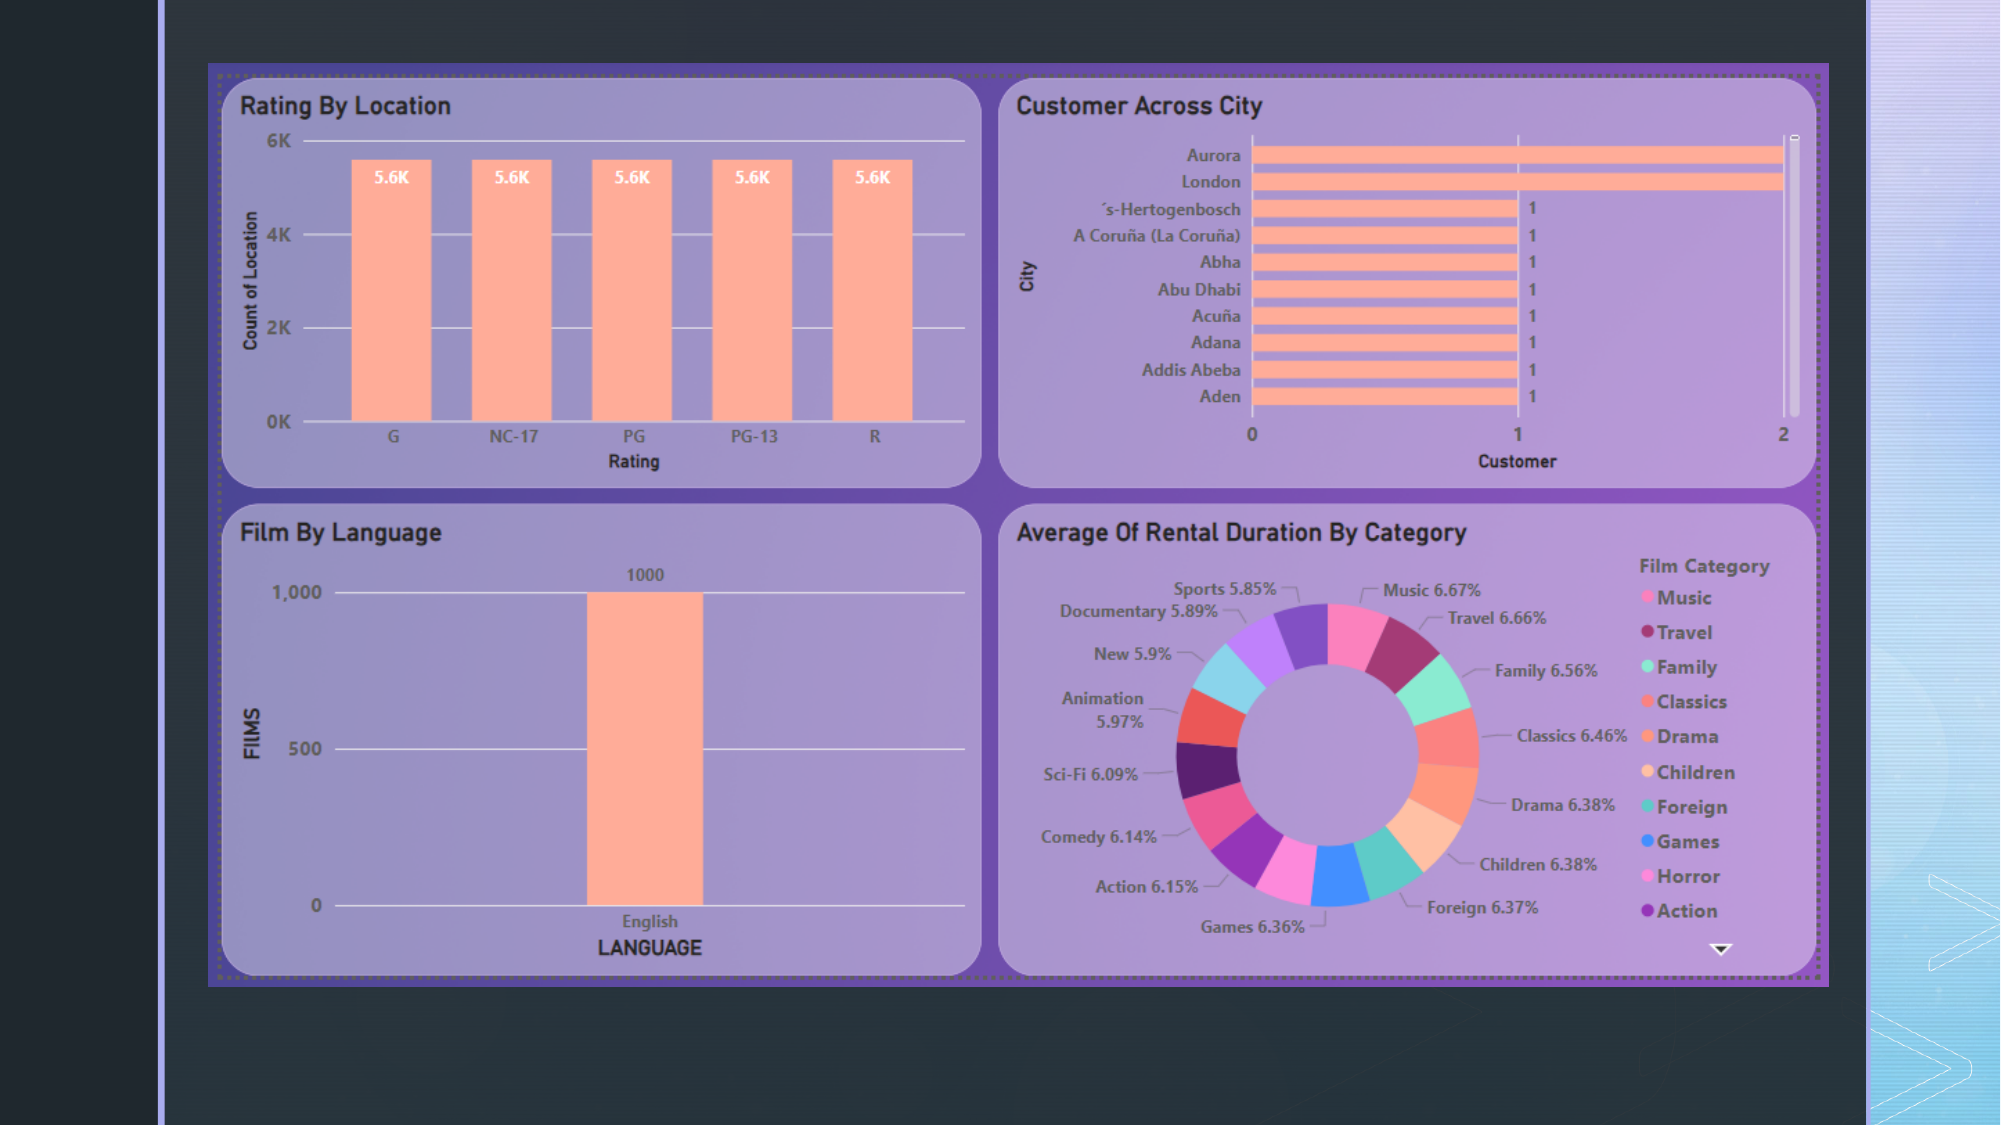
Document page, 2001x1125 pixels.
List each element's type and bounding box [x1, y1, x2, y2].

picture [1871, 0, 2001, 1125]
picture [208, 63, 1830, 987]
